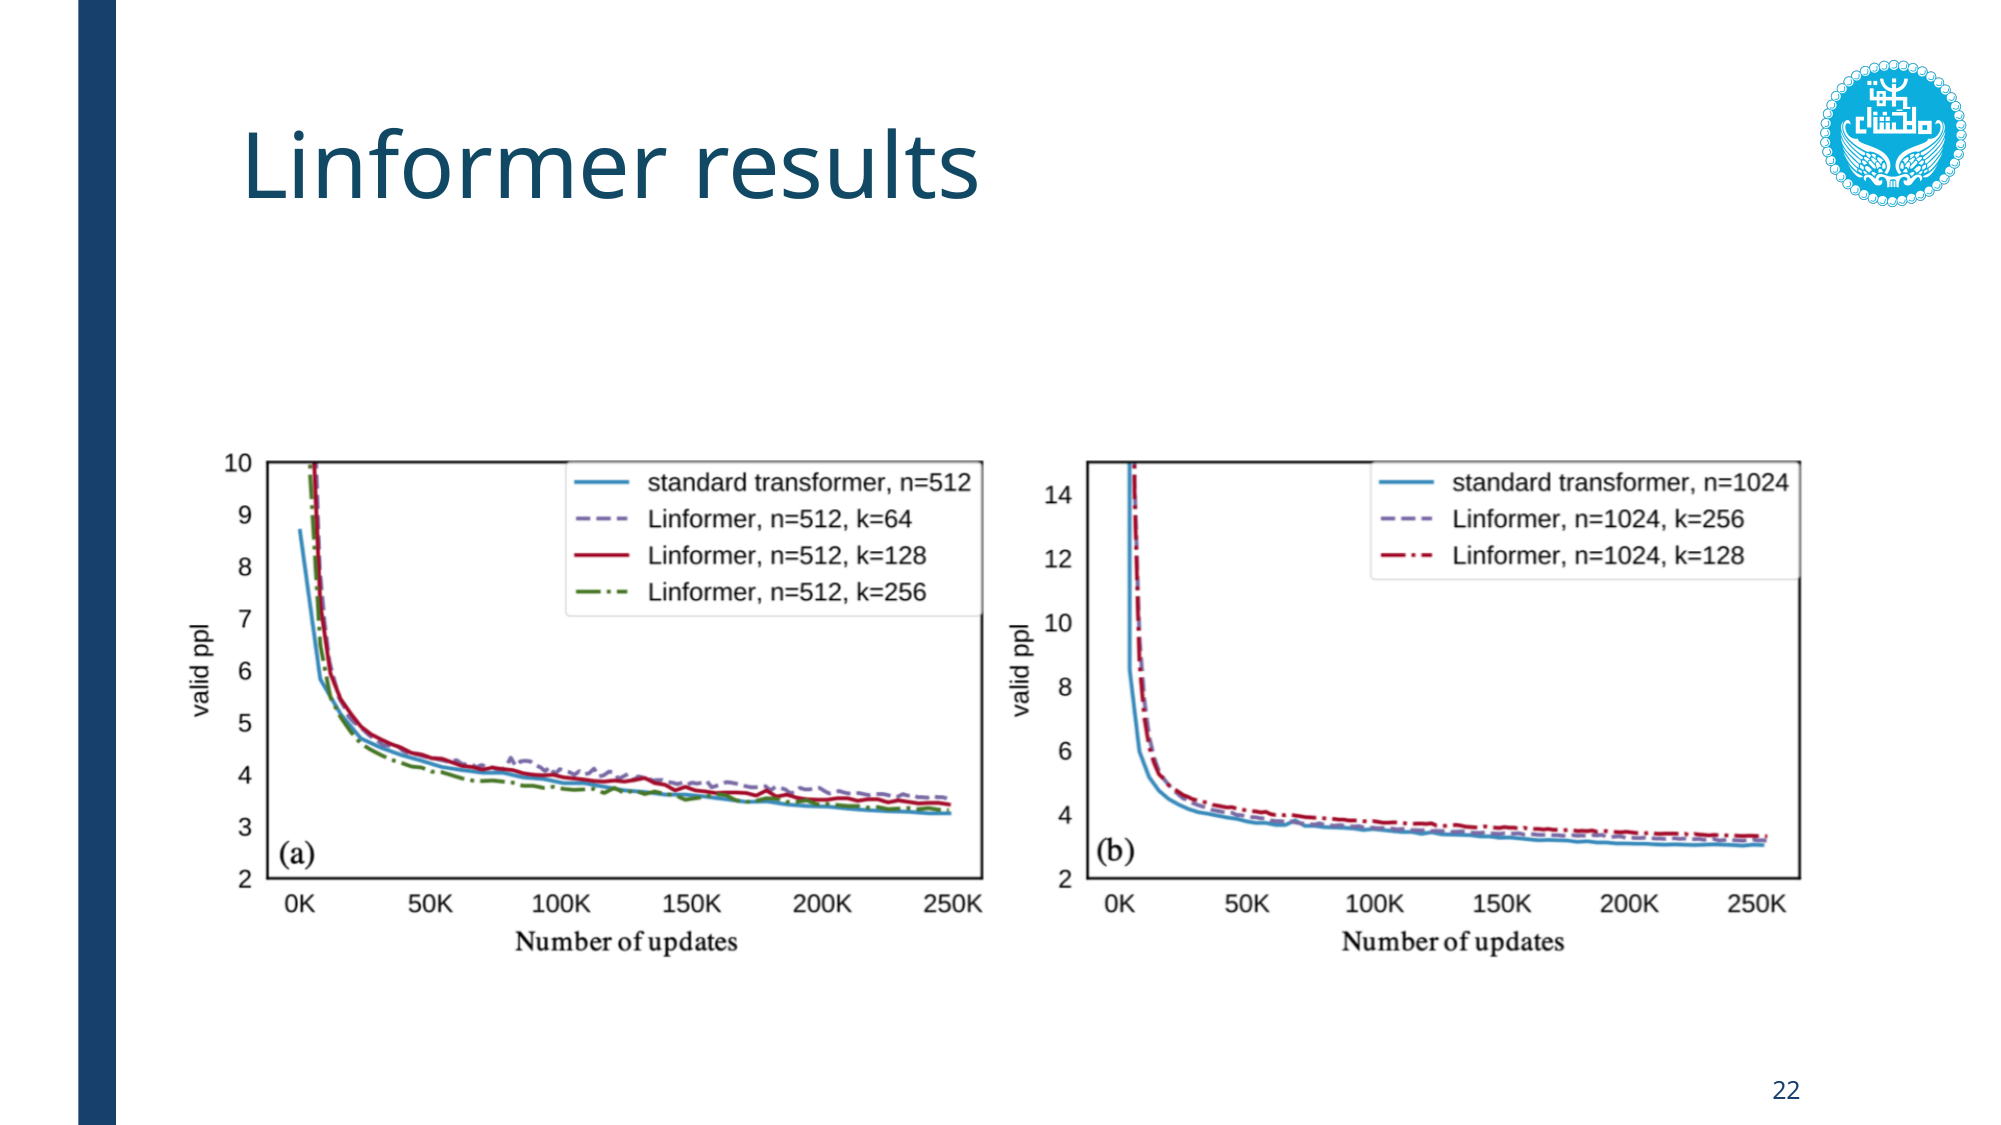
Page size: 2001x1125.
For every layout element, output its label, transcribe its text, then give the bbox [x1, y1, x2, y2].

title Linformer results [225, 112, 1800, 357]
picture [1819, 58, 1968, 208]
slide_number 22 [1553, 1058, 1816, 1125]
picture [173, 429, 1827, 986]
